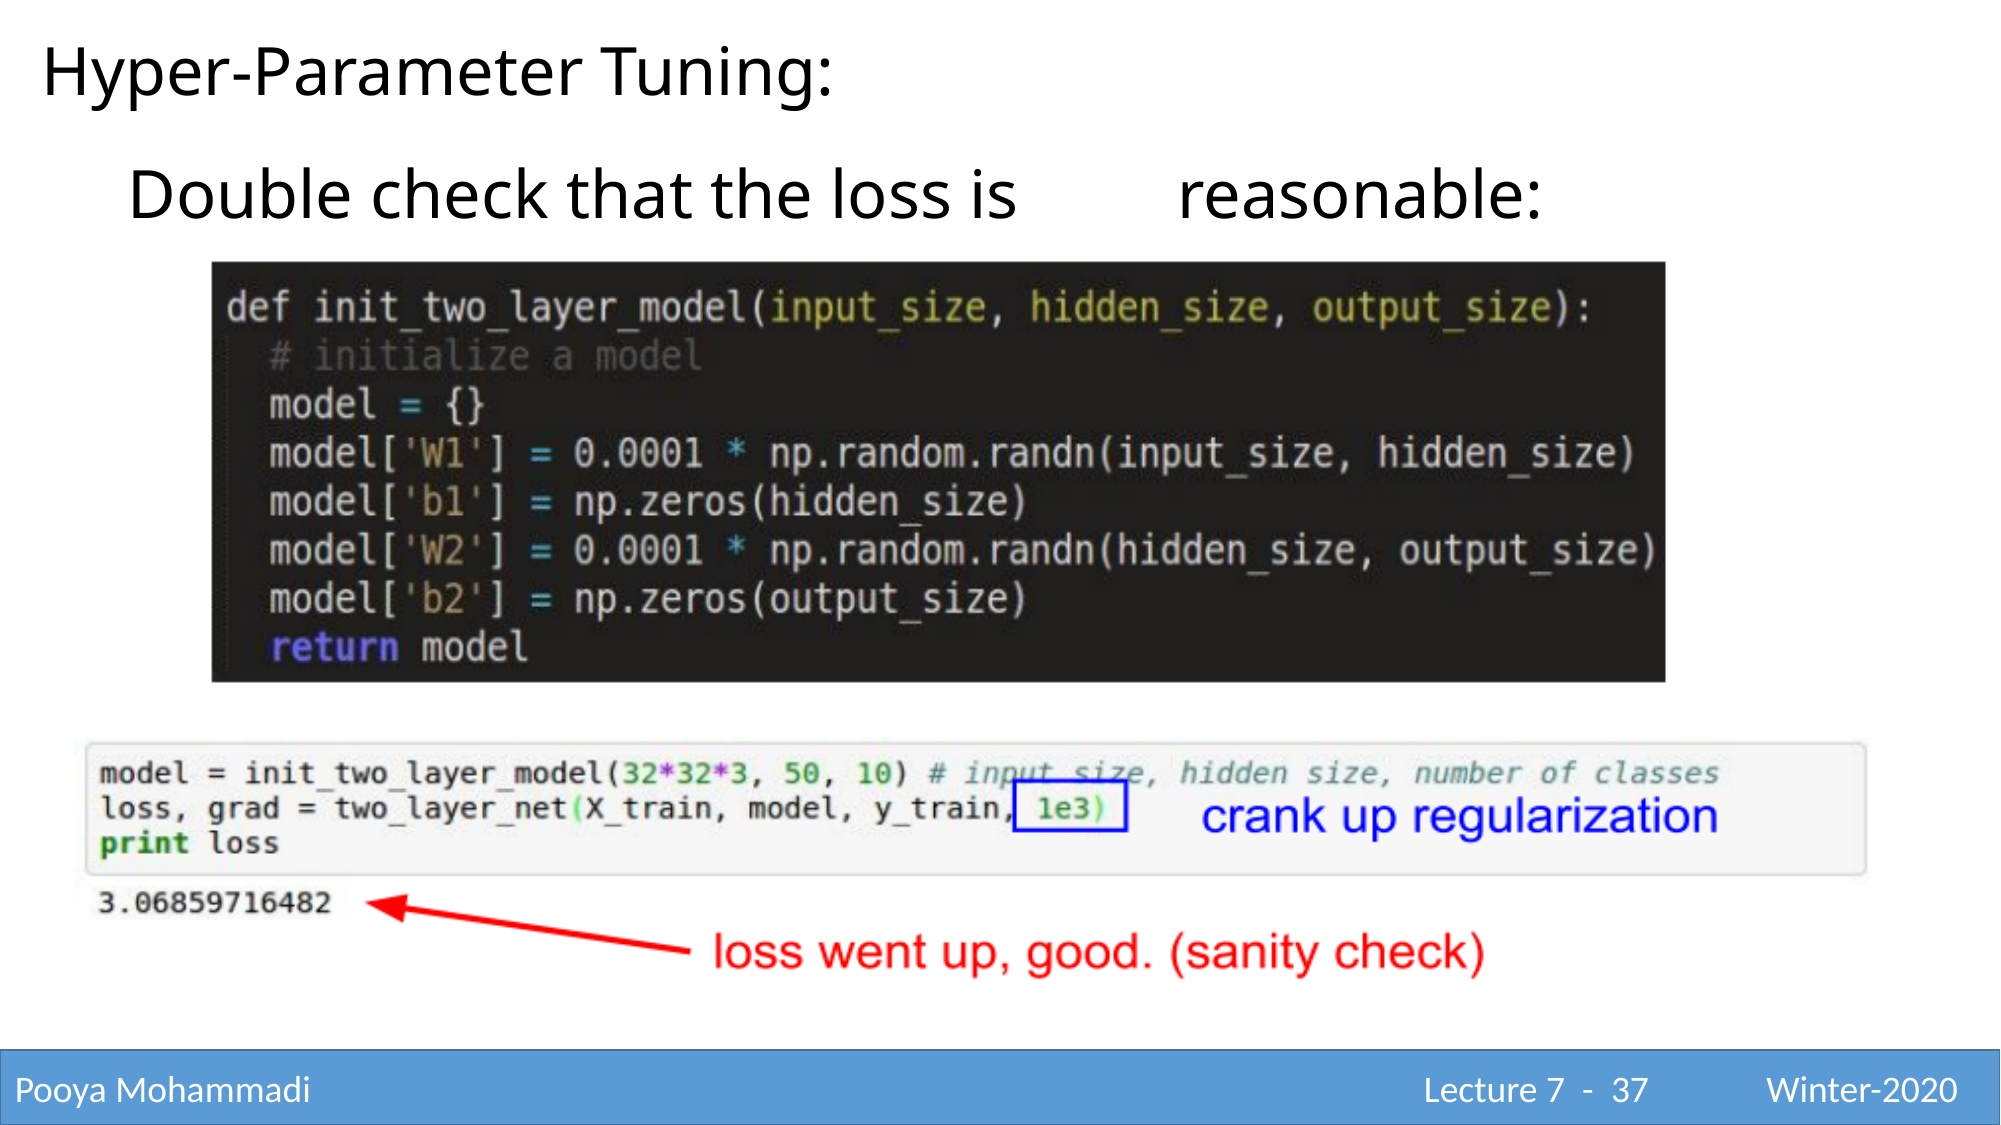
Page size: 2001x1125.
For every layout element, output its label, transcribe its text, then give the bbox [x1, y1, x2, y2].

text_box Pooya Mohammadi Lecture 7 - 37 Winter-2020 [0, 1049, 2000, 1125]
picture [40, 245, 1915, 1021]
text_box Hyper-Parameter Tuning: [26, 21, 851, 117]
text_box Double check that the loss is reasonable: [112, 153, 1838, 260]
